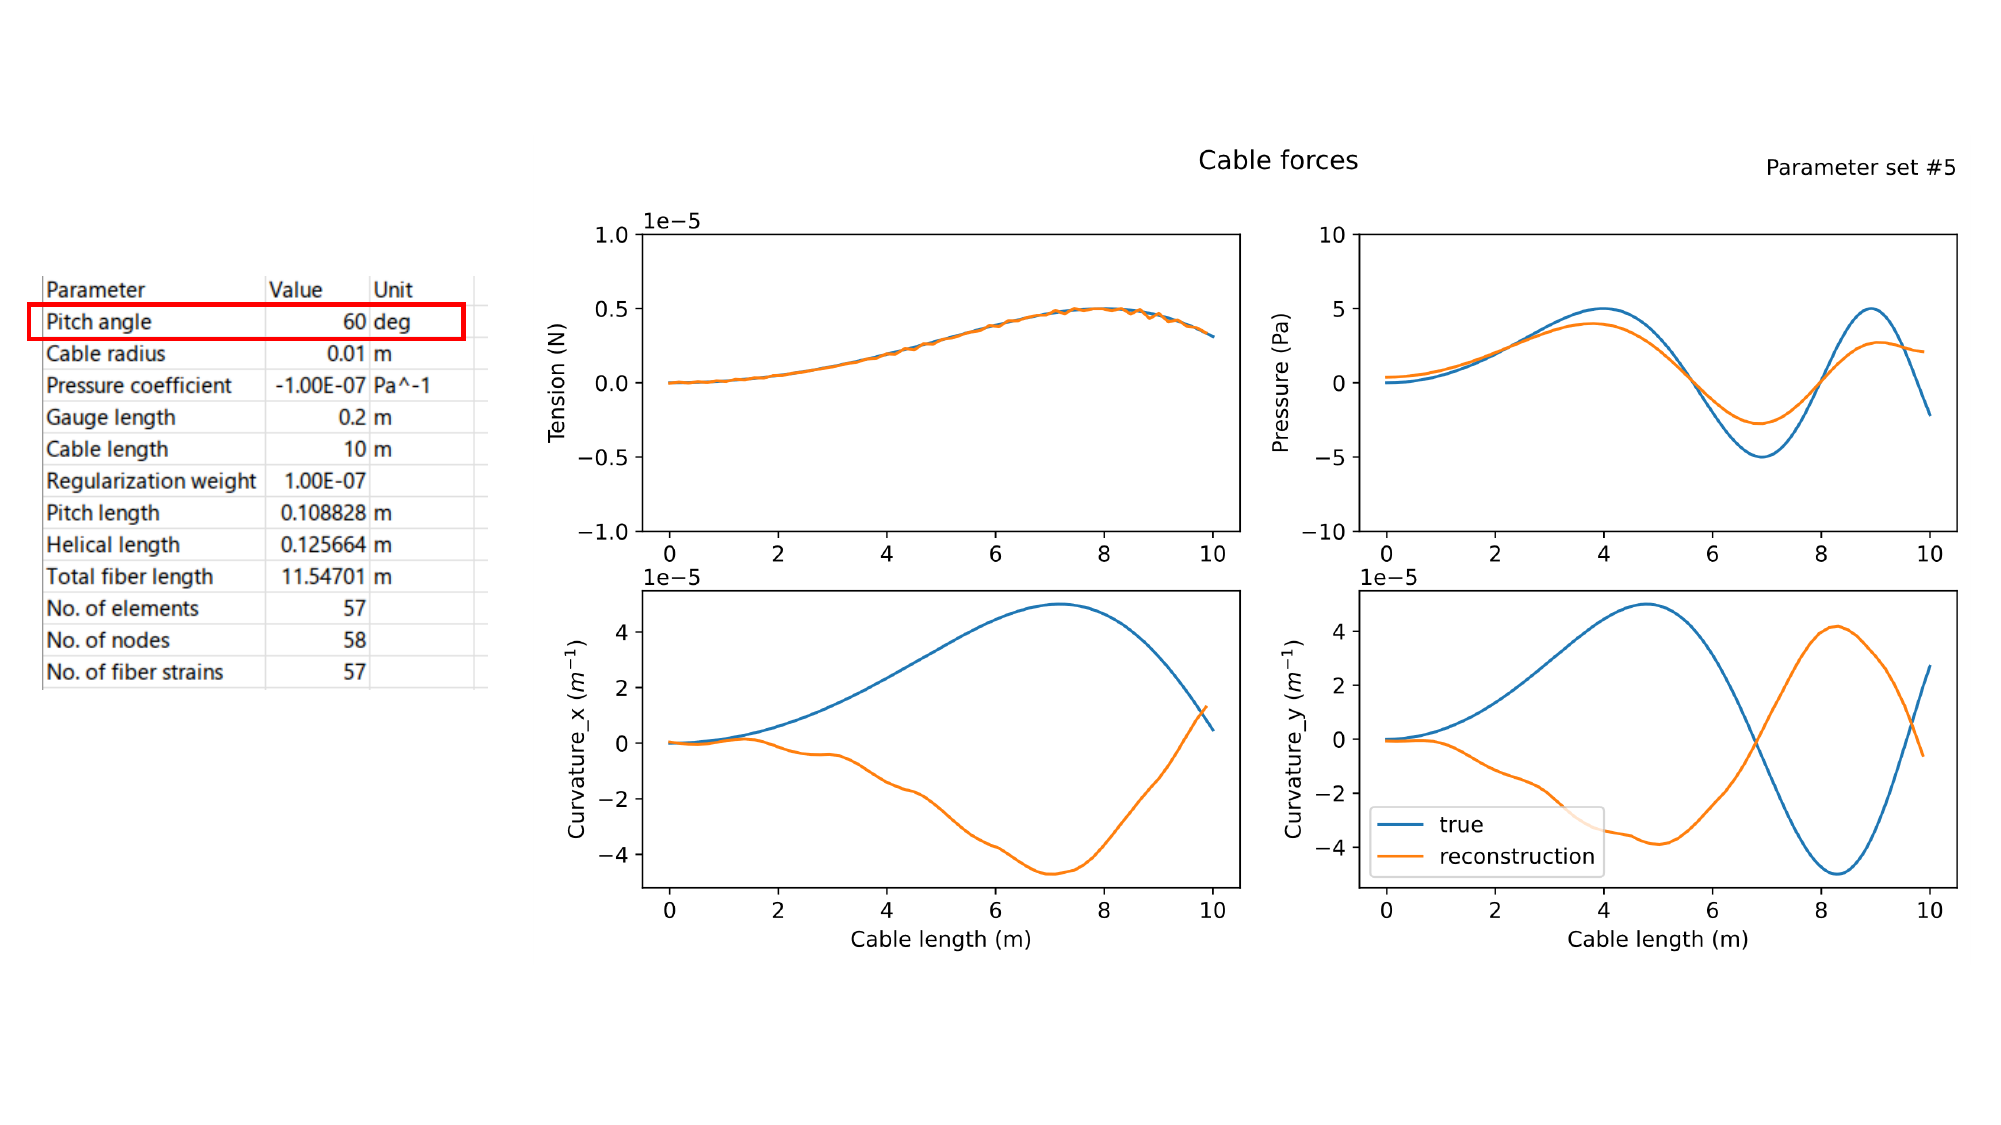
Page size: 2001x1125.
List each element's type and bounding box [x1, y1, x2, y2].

picture [42, 276, 488, 690]
picture [532, 135, 1971, 965]
text_box [28, 303, 42, 340]
